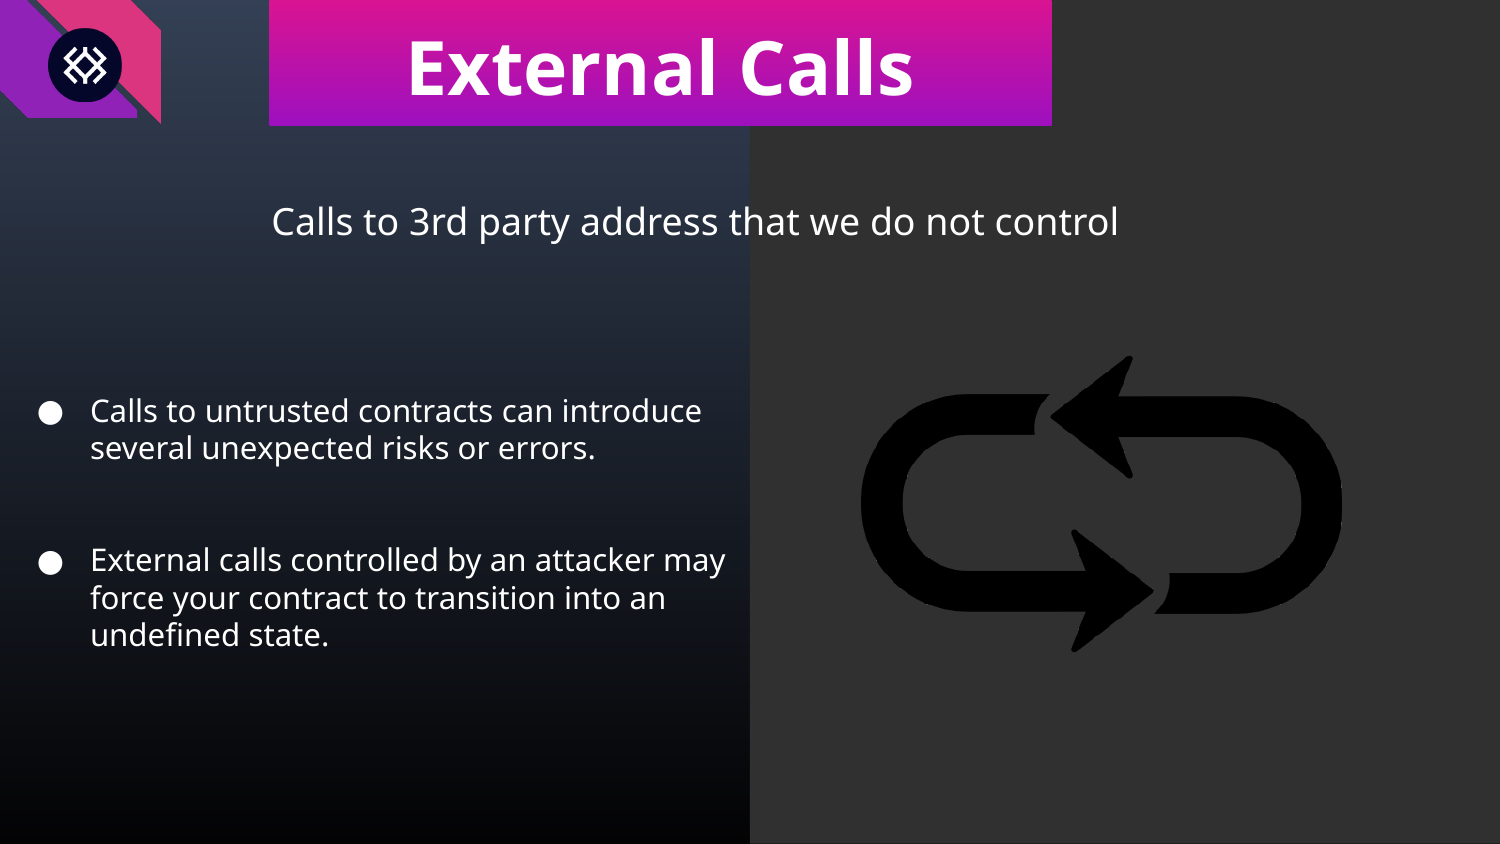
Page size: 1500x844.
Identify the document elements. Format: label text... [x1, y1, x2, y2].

text_box Calls to untrusted contracts can introduce several unexpected risks or errors. External calls controlled by an attacker may force your contract to transition into an undefined state. [0, 375, 766, 668]
title External Calls [269, 0, 1052, 126]
picture [861, 263, 1342, 744]
picture [0, 0, 219, 190]
subtitle Calls to 3rd party address that we do not control [145, 176, 1246, 696]
